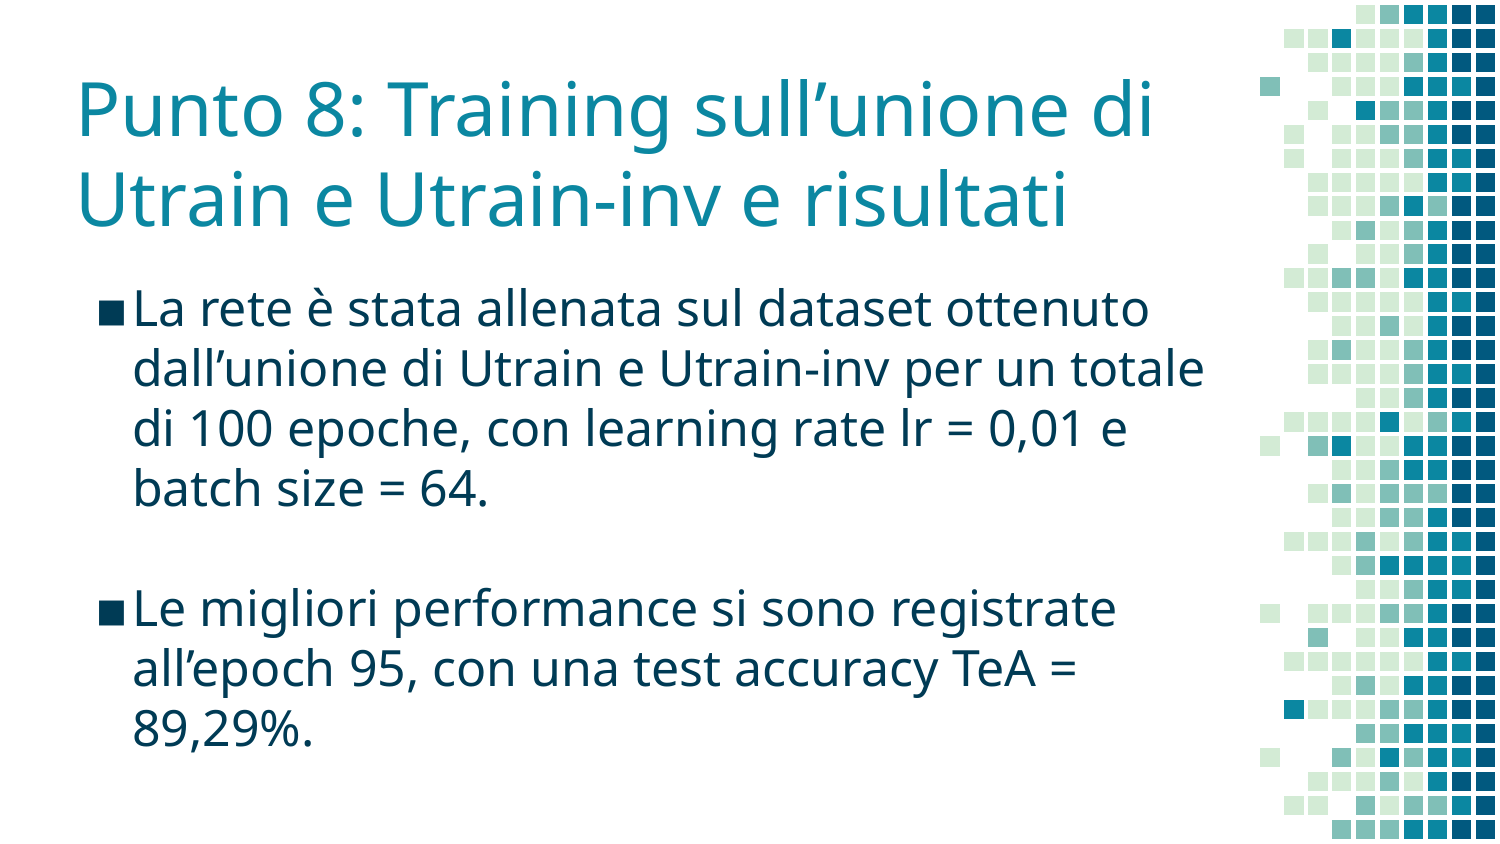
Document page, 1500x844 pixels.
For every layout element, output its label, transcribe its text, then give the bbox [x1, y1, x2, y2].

title Punto 8: Training sull’unione di Utrain e Utrain-inv e risultati [60, 61, 1225, 257]
list La rete è stata allenata sul dataset ottenuto dall’unione di Utrain e Utrain-inv per un totale di 100 epoche, con learning rate lr = 0,01 e batch size = 64. Le migliori performance si sono registrate all’epoch 95, con una test accuracy TeA = 89,29%. [42, 261, 1237, 787]
